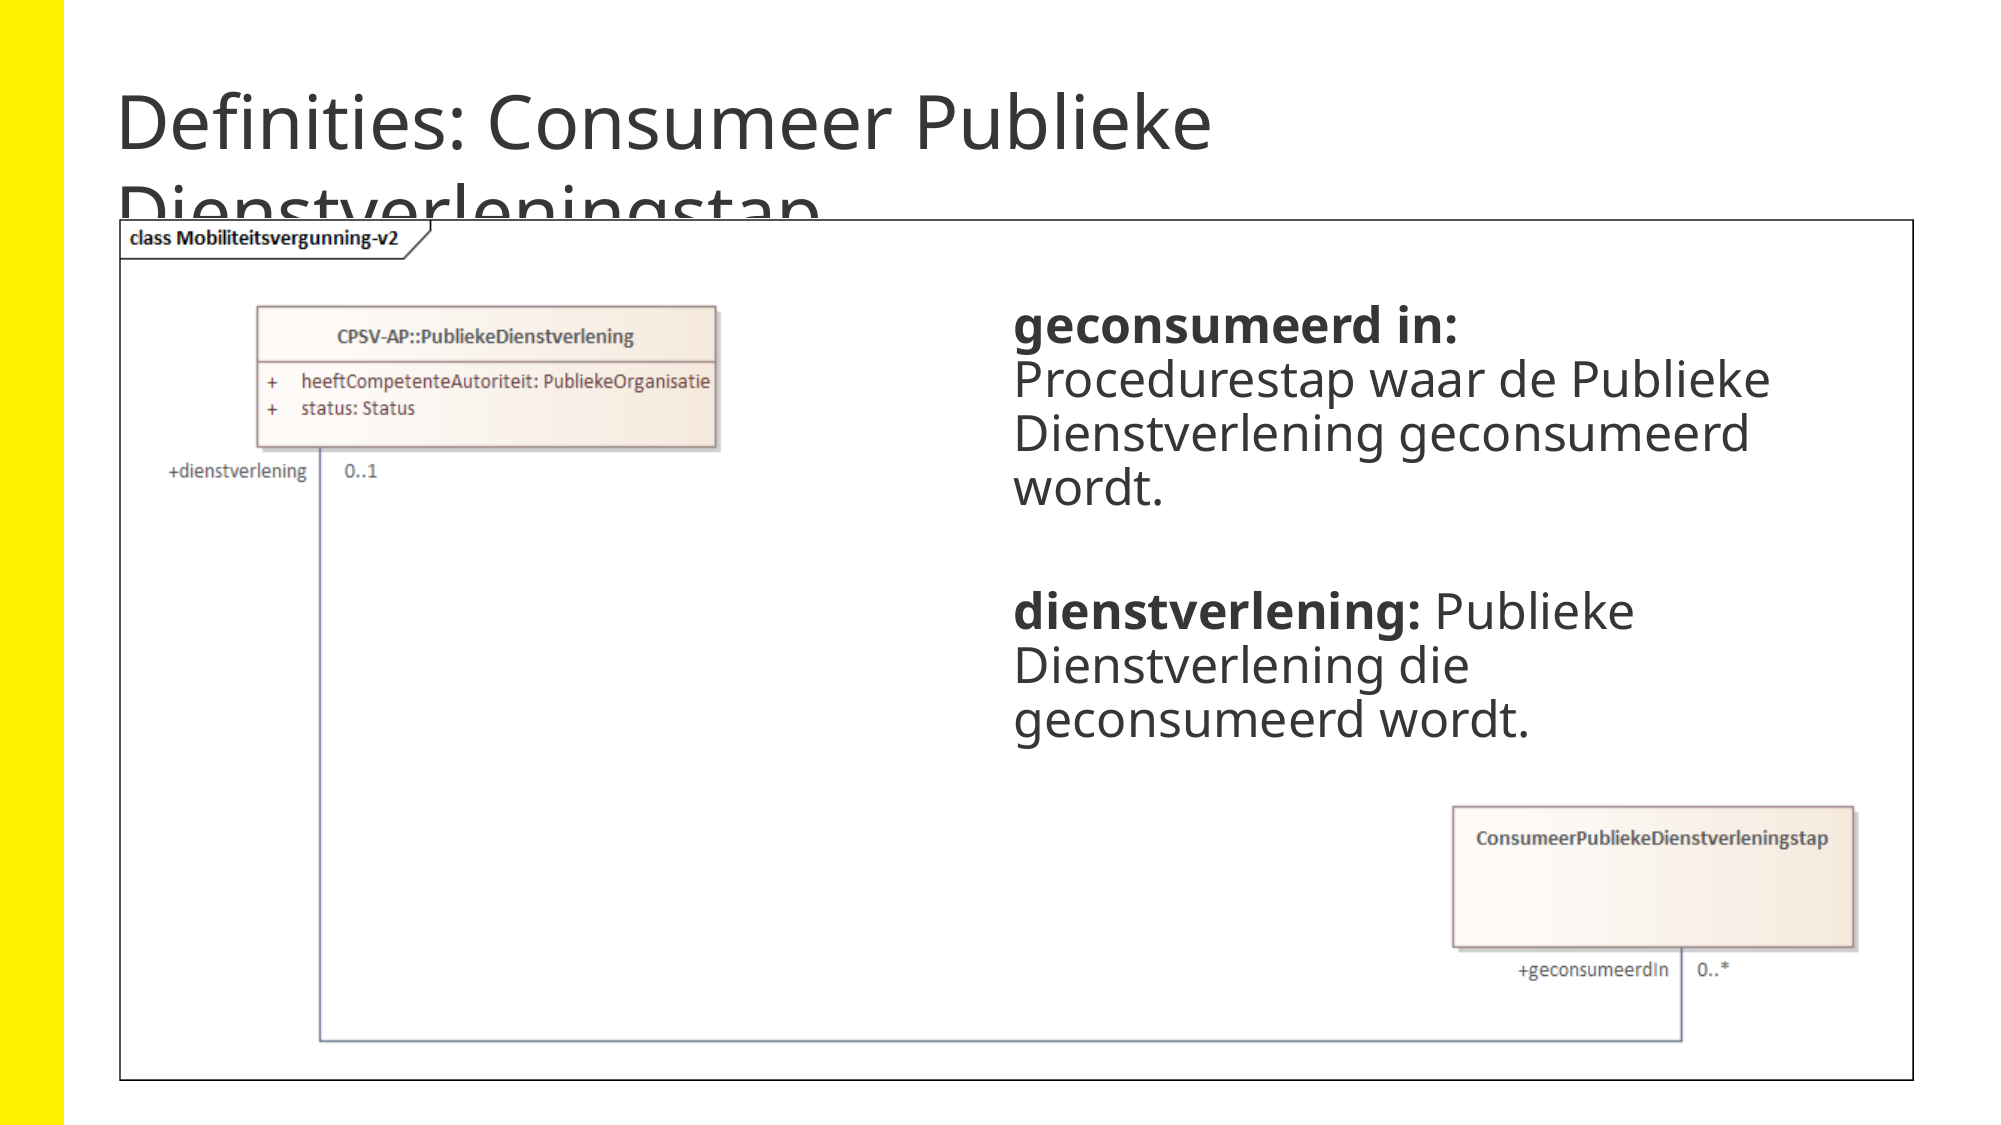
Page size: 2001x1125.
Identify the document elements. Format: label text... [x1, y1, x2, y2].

picture [117, 218, 1914, 1081]
title Definities: Consumeer Publieke Dienstverleningstap [100, 57, 1896, 241]
